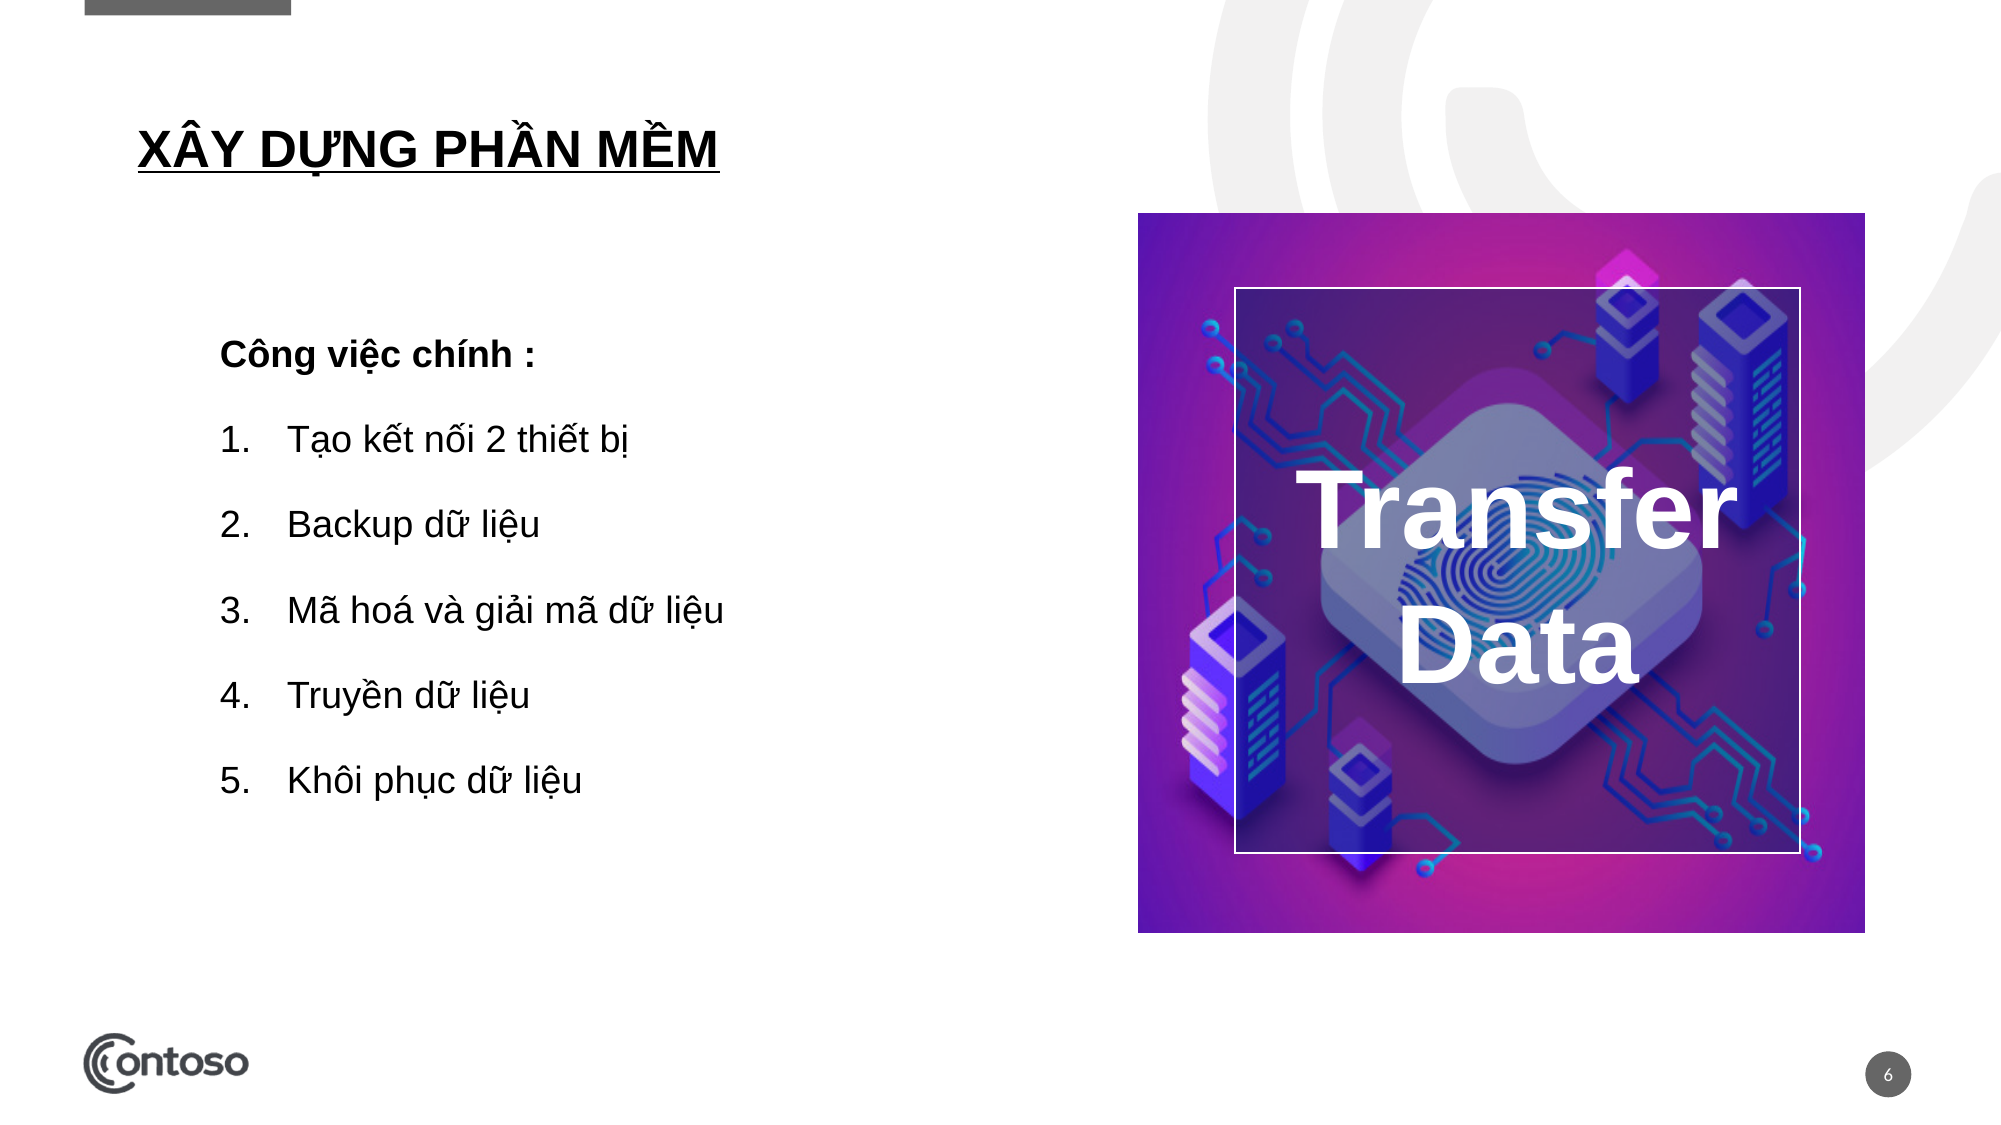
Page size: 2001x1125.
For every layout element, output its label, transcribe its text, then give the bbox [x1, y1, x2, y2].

picture [1138, 213, 1865, 933]
list Công việc chính : Tạo kết nối 2 thiết bị Backup dữ liệu Mã hoá và giải mã dữ liệu Truyền dữ liệu Khôi phục dữ liệu [137, 289, 1138, 809]
title Xây dựng phần mềm [137, 75, 783, 179]
slide_number 6 [1864, 1059, 1913, 1090]
